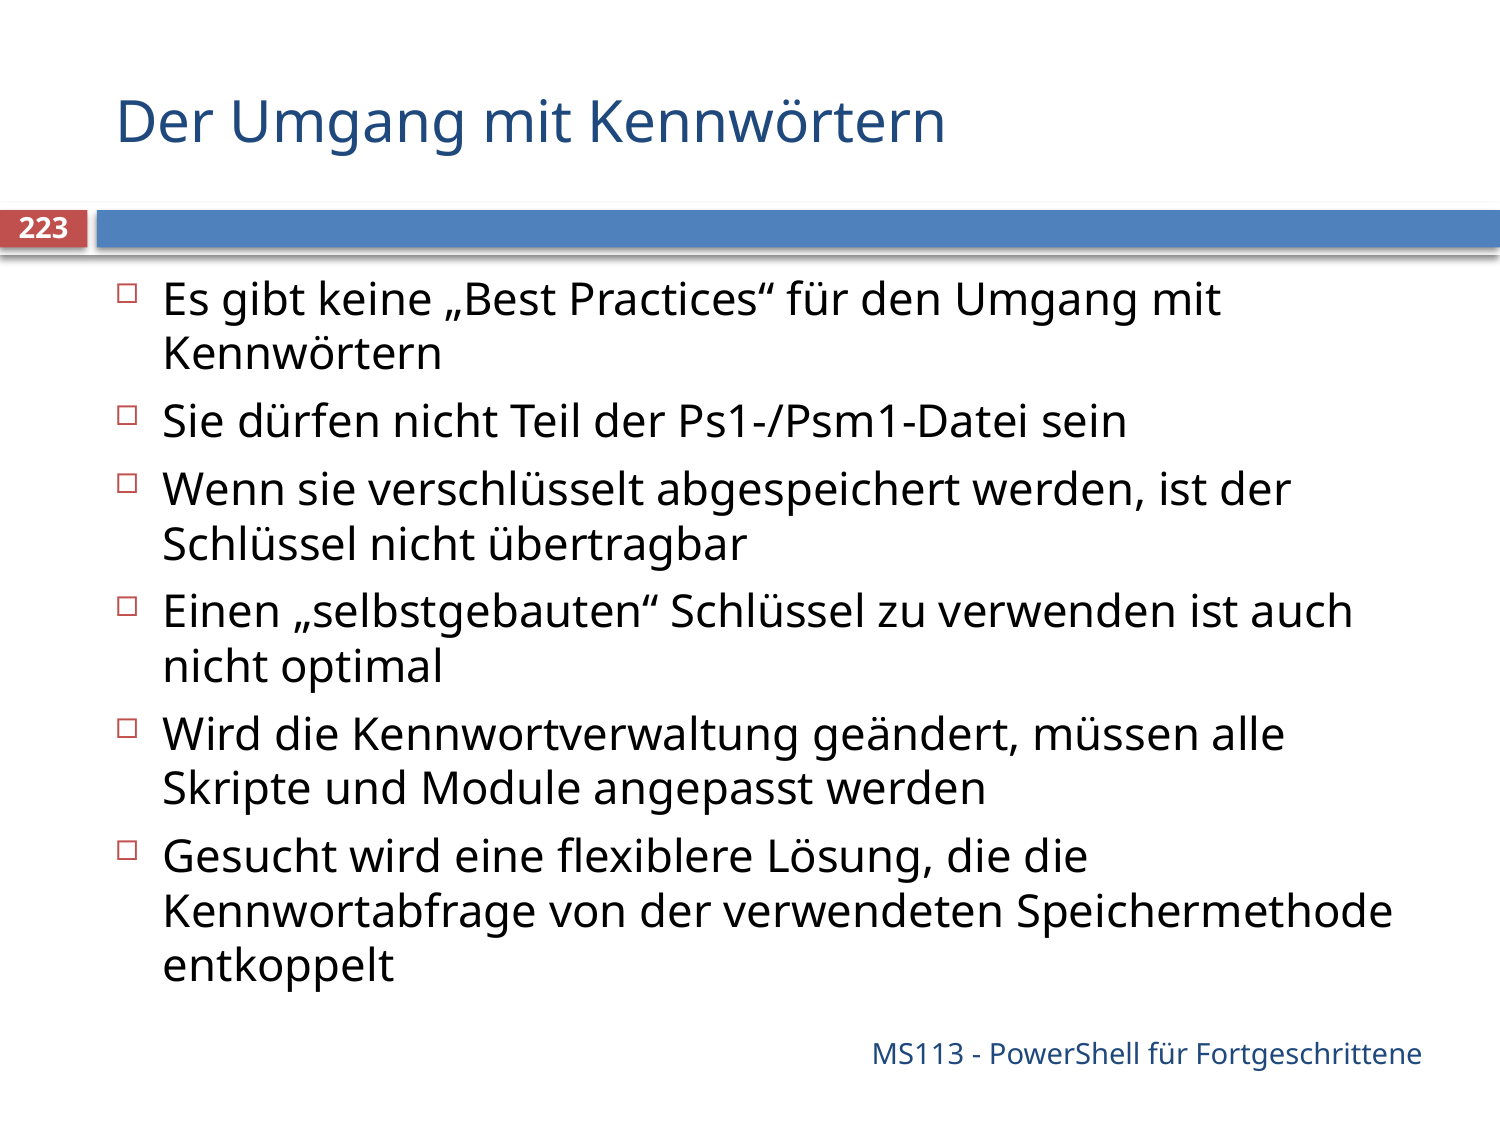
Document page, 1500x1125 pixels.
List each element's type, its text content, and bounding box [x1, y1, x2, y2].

title Der Umgang mit Kennwörtern [100, 37, 1438, 200]
footer MS113 - PowerShell für Fortgeschrittene [99, 1024, 1438, 1085]
list Es gibt keine „Best Practices“ für den Umgang mit Kennwörtern Sie dürfen nicht Teil der Ps1-/Psm1-Datei sein Wenn sie verschlüsselt abgespeichert werden, ist der Schlüssel nicht übertragbar Einen „selbstgebauten“ Schlüssel zu verwenden ist auch nicht optimal Wird die Kennwortverwaltung geändert, müssen alle Skripte und Module angepasst werden Gesucht wird eine flexiblere Lösung, die die Kennwortabfrage von der verwendeten Speichermethode entkoppelt [100, 262, 1438, 1000]
slide_number 223 [0, 208, 88, 249]
